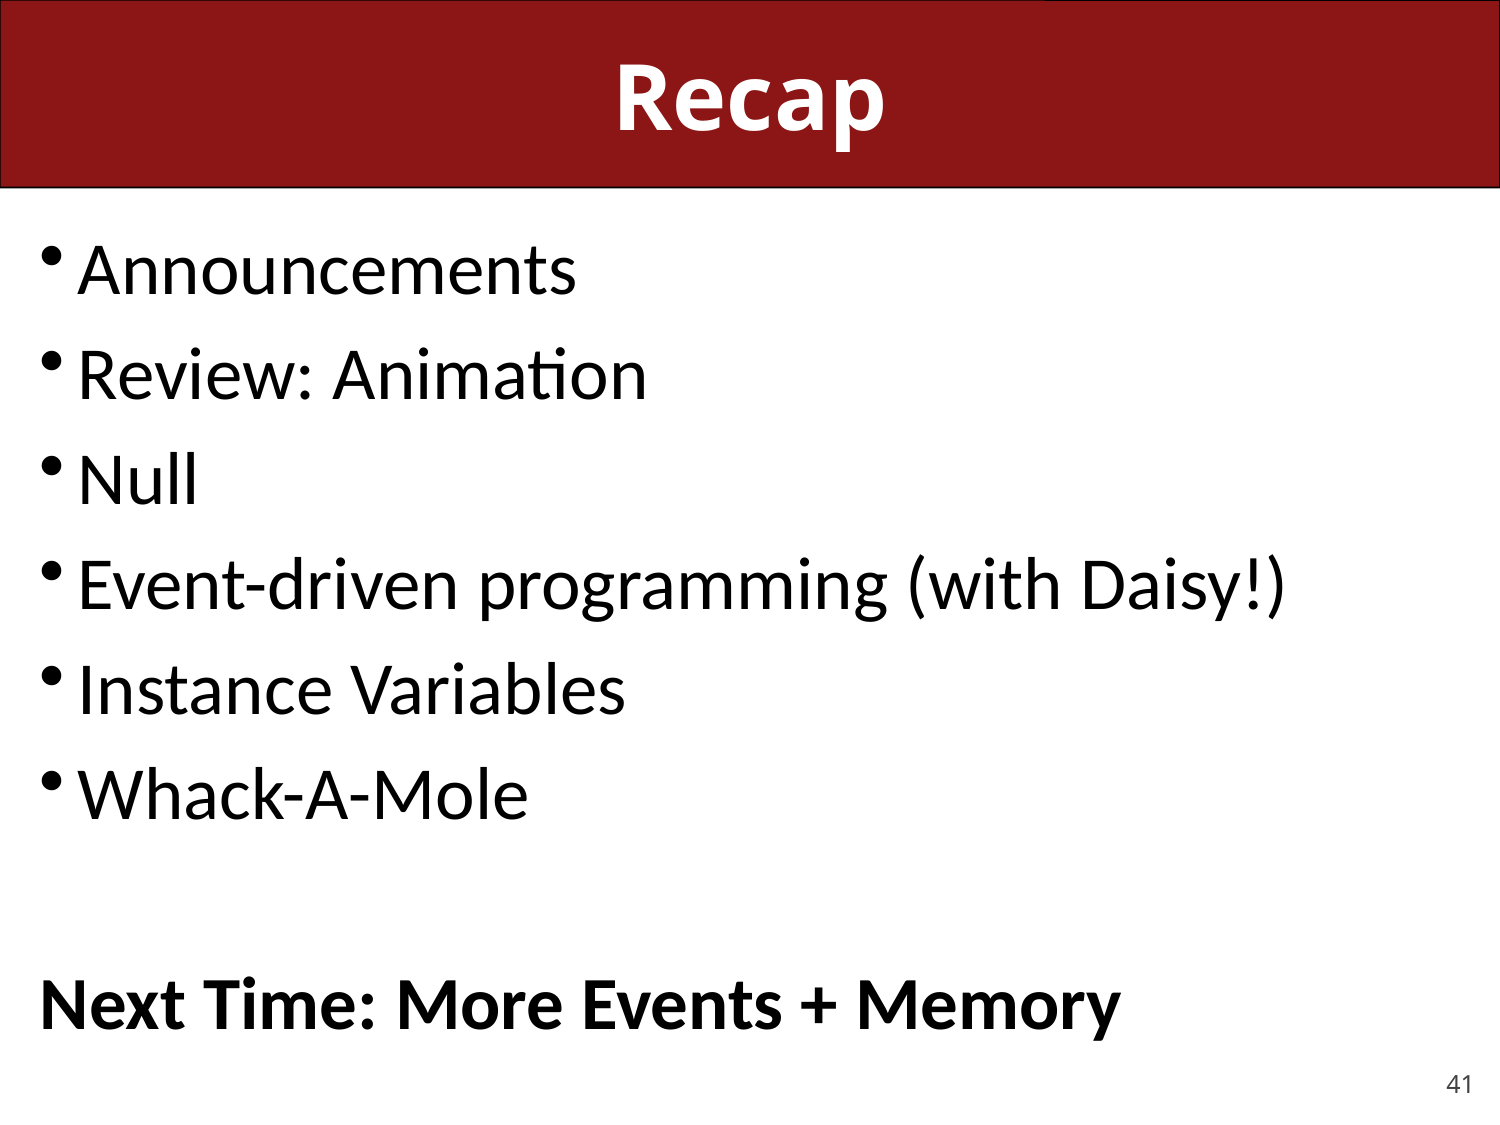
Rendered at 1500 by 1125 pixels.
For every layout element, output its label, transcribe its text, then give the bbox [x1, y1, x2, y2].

title Recap [75, 0, 1425, 188]
list Announcements Review: Animation Null Event-driven programming (with Daisy!) Instance Variables Whack-A-Mole Next Time: More Events + Memory [24, 212, 1475, 1063]
